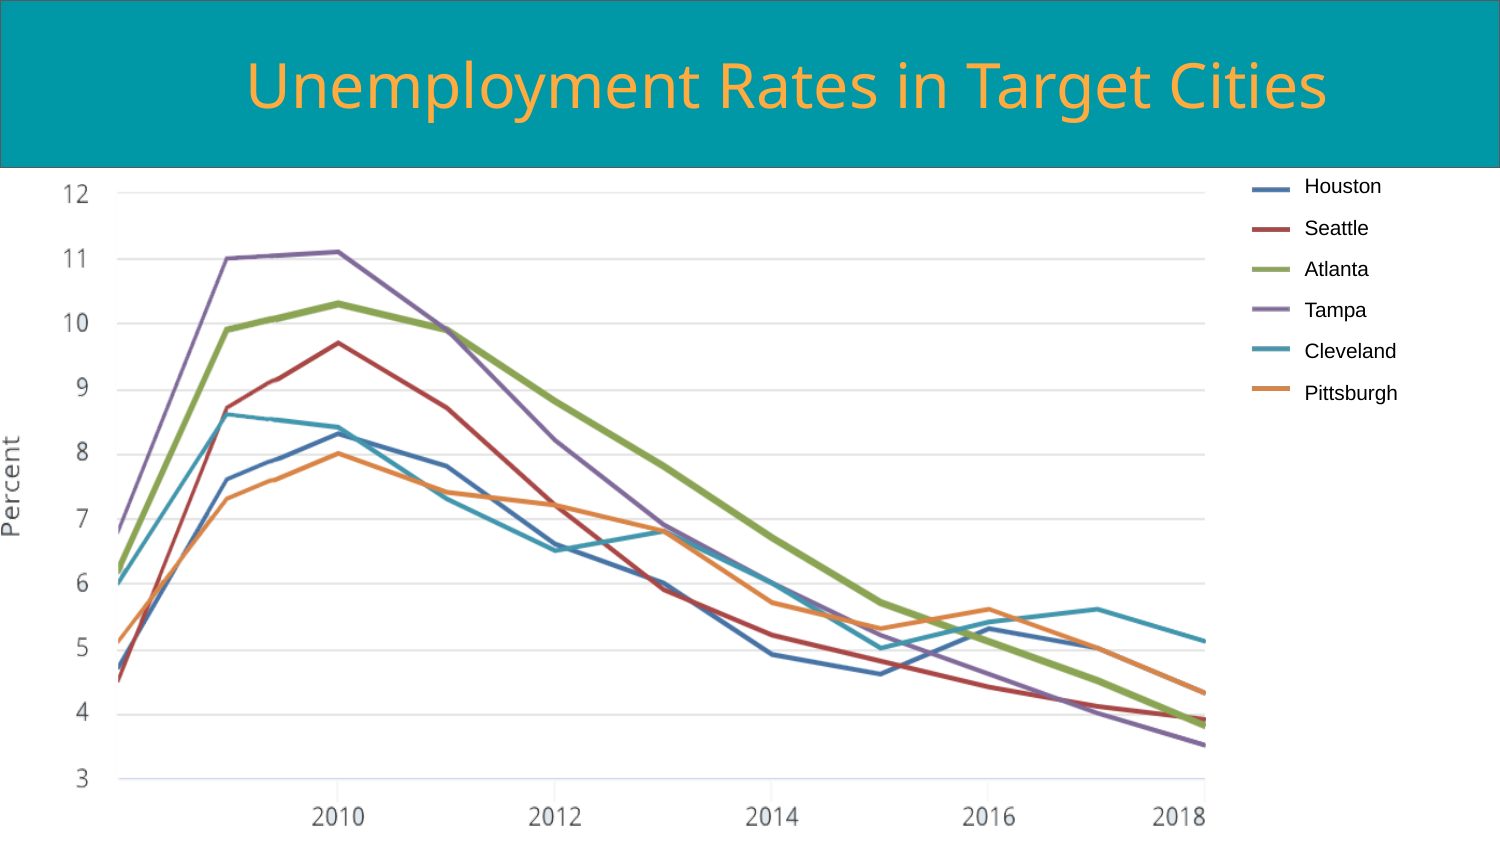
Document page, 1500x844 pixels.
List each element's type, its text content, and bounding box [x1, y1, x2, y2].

text_box Atlanta [1294, 240, 1500, 281]
picture [0, 184, 1206, 827]
text_box Unemployment Rates in Target Cities [0, 0, 1500, 168]
text_box Houston [1289, 157, 1500, 199]
text_box Seattle [1294, 199, 1500, 240]
text_box Pittsburgh [1289, 364, 1500, 406]
text_box Cleveland [1294, 323, 1500, 364]
text_box Tampa [1294, 281, 1500, 323]
picture [1232, 184, 1290, 391]
